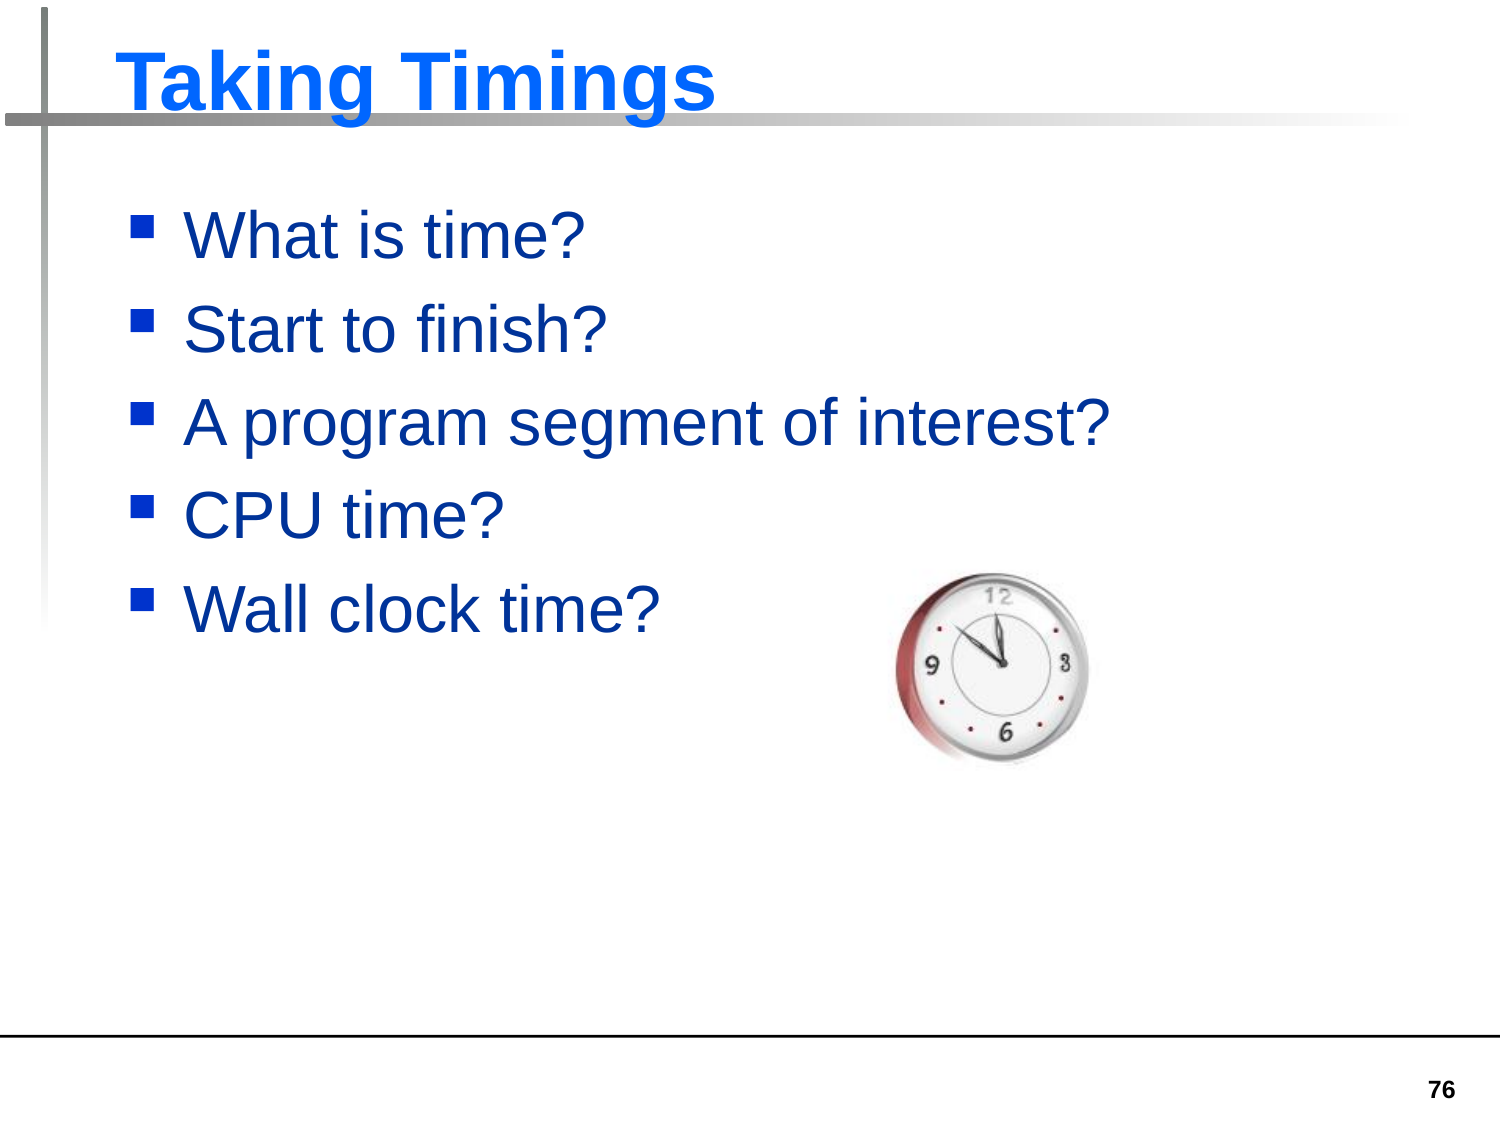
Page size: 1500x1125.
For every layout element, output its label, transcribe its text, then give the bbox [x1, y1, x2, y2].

picture [738, 420, 1247, 929]
list What is time? Start to finish? A program segment of interest? CPU time? Wall clock time? [112, 184, 1469, 1024]
title Taking Timings [100, 19, 1459, 135]
